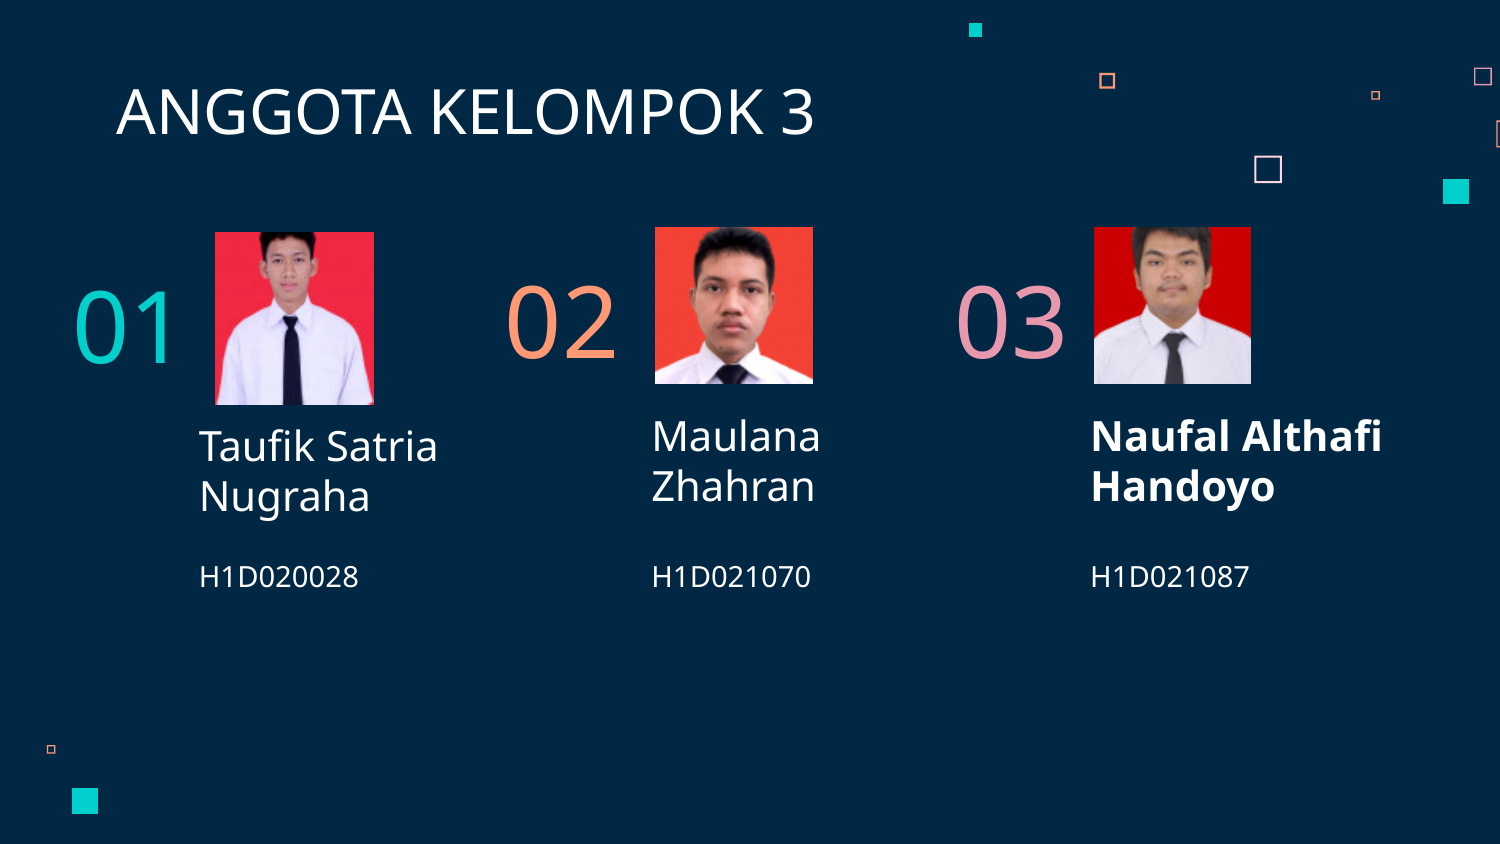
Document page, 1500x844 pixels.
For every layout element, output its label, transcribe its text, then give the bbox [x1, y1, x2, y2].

title Maulana Zhahran [636, 430, 864, 525]
title 03 [939, 271, 1089, 366]
title Taufik Satria Nugraha [183, 440, 537, 536]
subtitle H1D021087 [1075, 543, 1363, 638]
picture [1094, 227, 1251, 385]
title 02 [490, 271, 650, 366]
picture [655, 227, 813, 385]
subtitle H1D020028 [183, 543, 472, 638]
title 01 [57, 276, 209, 371]
picture [214, 232, 374, 405]
title ANGGOTA KELOMPOK 3 [101, 67, 853, 163]
title Naufal Althafi Handoyo [1075, 430, 1445, 525]
subtitle H1D021070 [636, 543, 925, 638]
